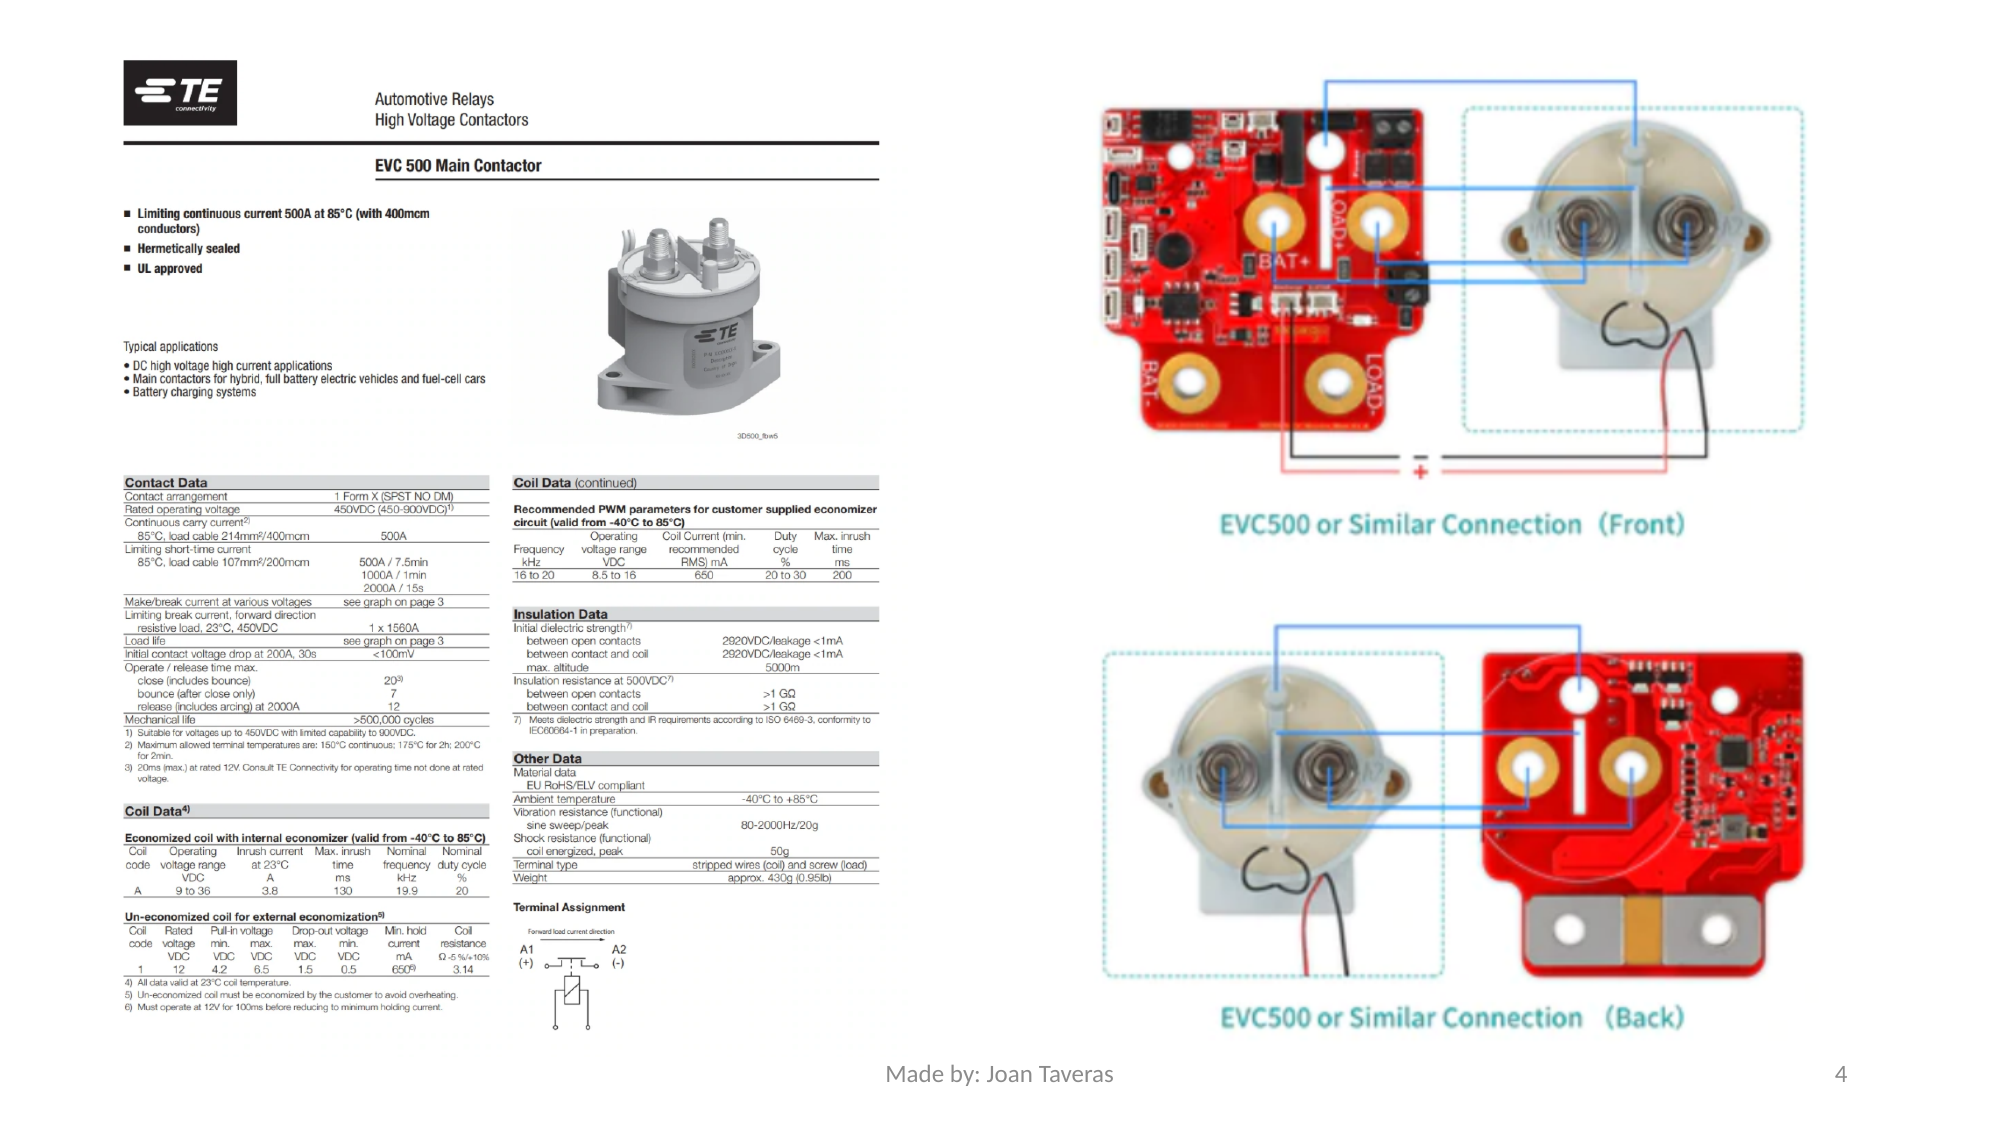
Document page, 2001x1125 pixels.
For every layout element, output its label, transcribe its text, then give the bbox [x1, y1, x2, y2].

picture [101, 41, 908, 1057]
picture [1078, 53, 1819, 1045]
slide_number 4 [1412, 1042, 1863, 1103]
footer Made by: Joan Taveras [662, 1042, 1338, 1103]
